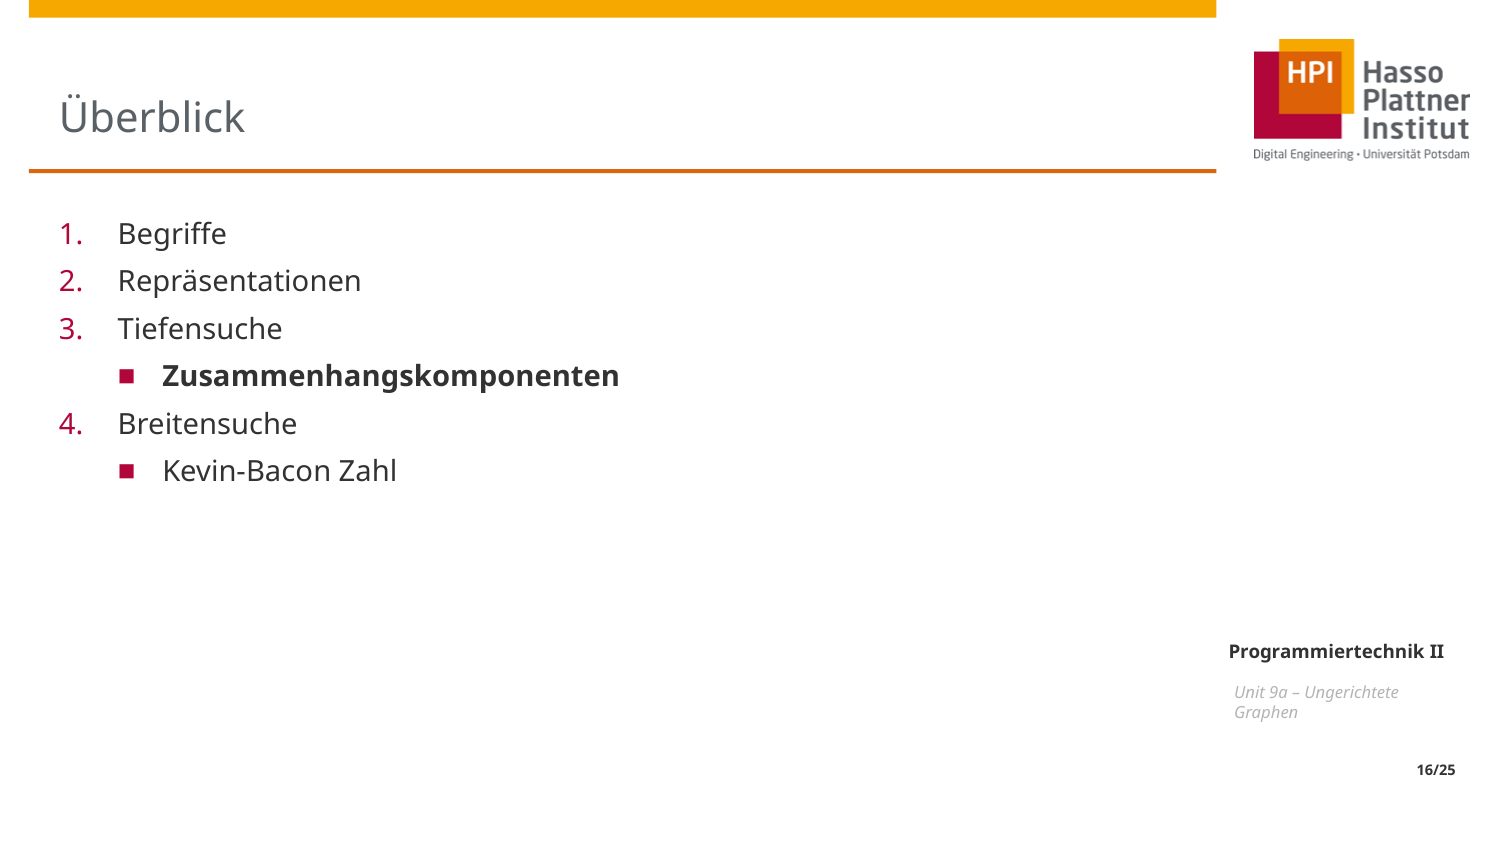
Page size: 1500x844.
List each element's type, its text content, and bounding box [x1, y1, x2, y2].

picture [1254, 39, 1470, 161]
title Überblick [58, 17, 1187, 170]
list Begriffe Repräsentationen Tiefensuche Zusammenhangskomponenten Breitensuche Kevin-Bacon Zahl [58, 203, 1187, 788]
